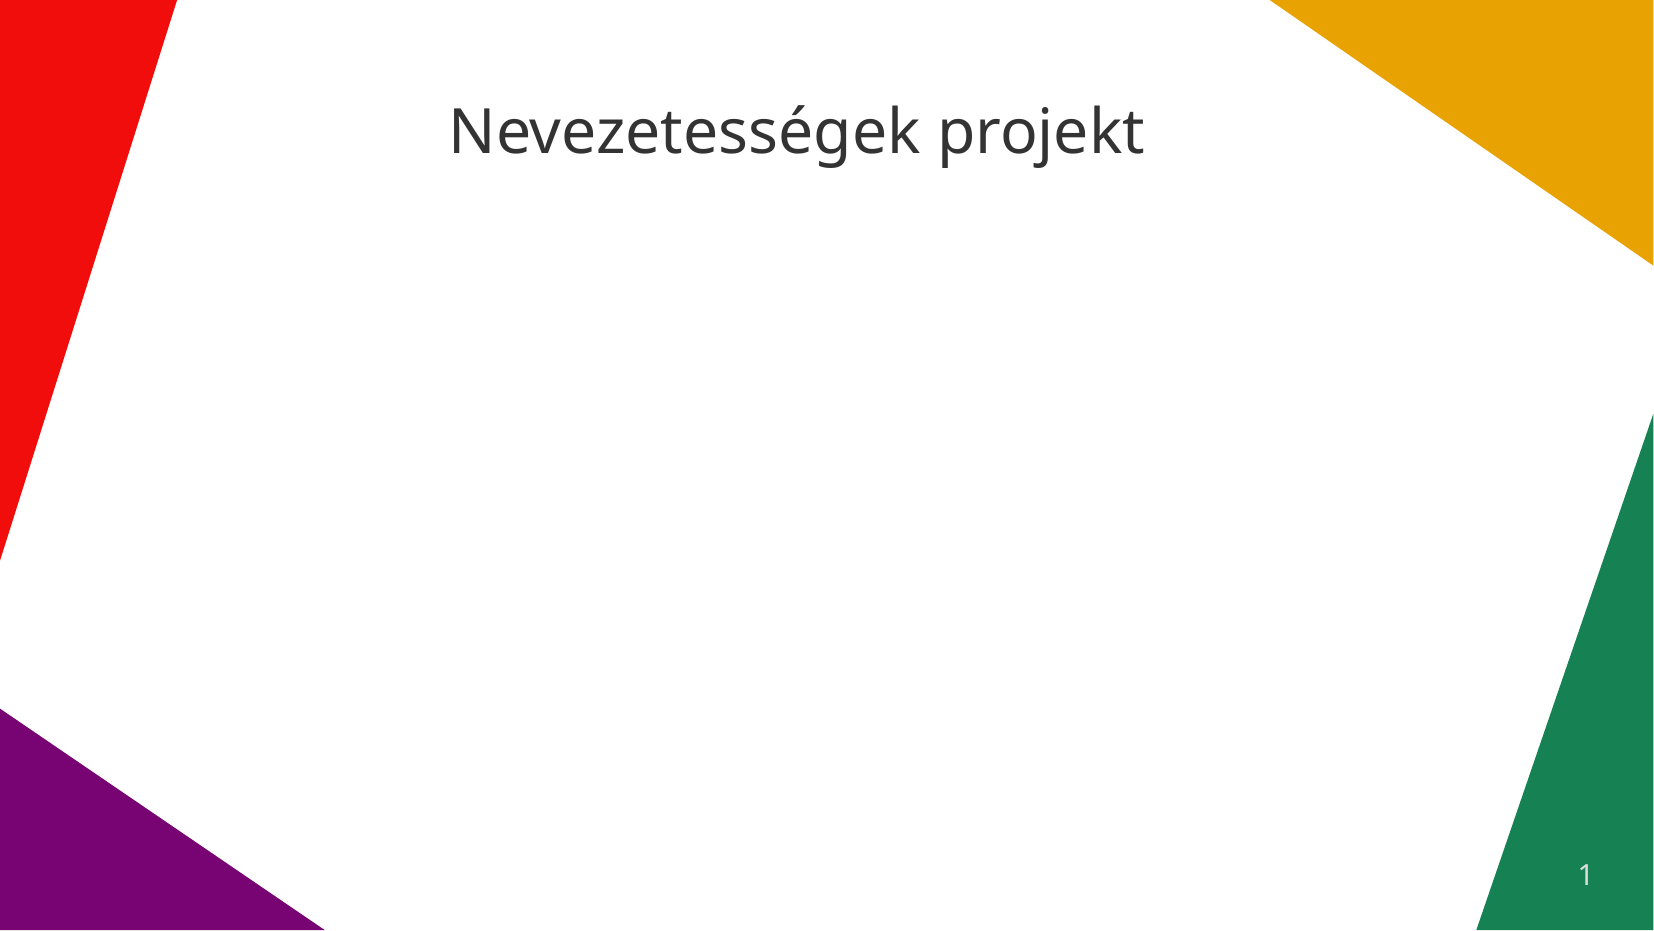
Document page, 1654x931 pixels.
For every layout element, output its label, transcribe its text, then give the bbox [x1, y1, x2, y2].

slide_number ‹#› [1210, 856, 1595, 916]
title Nevezetességek projekt [88, 59, 1506, 207]
